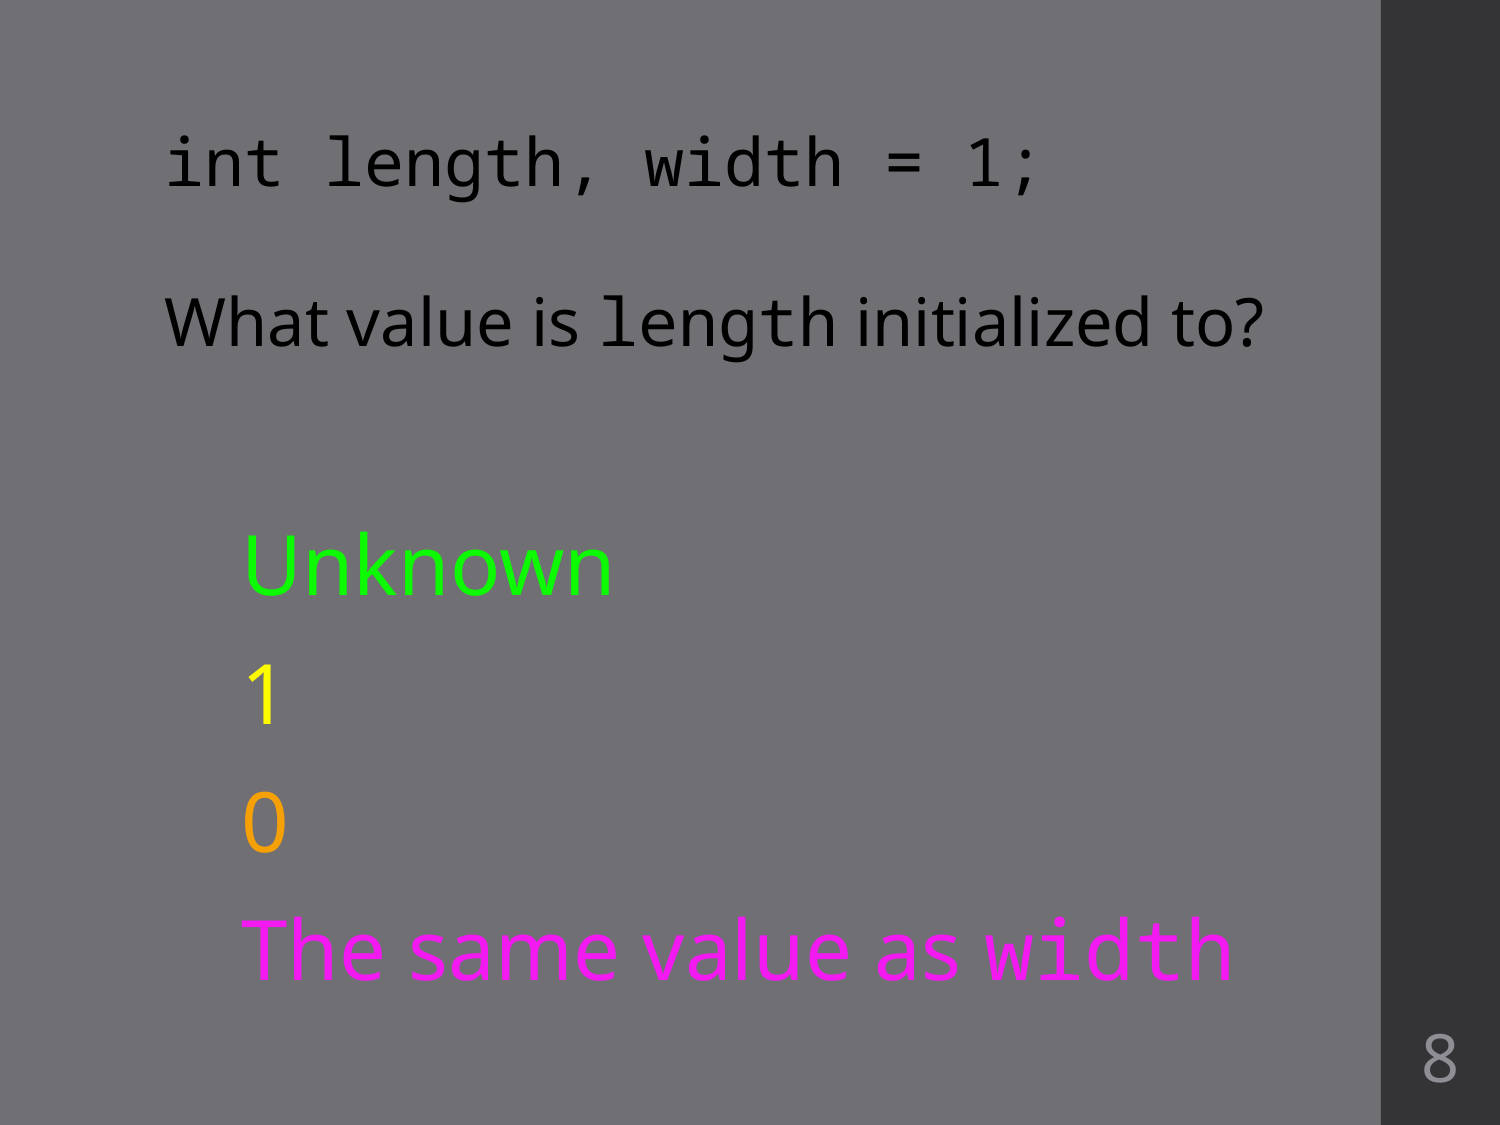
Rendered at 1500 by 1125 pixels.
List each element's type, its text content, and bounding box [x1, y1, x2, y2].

slide_number 8 [1384, 1012, 1498, 1110]
text_box int length, width = 1; What value is length initialized to? [150, 112, 1300, 368]
list Unknown 1 0 The same value as width [196, 512, 1254, 964]
